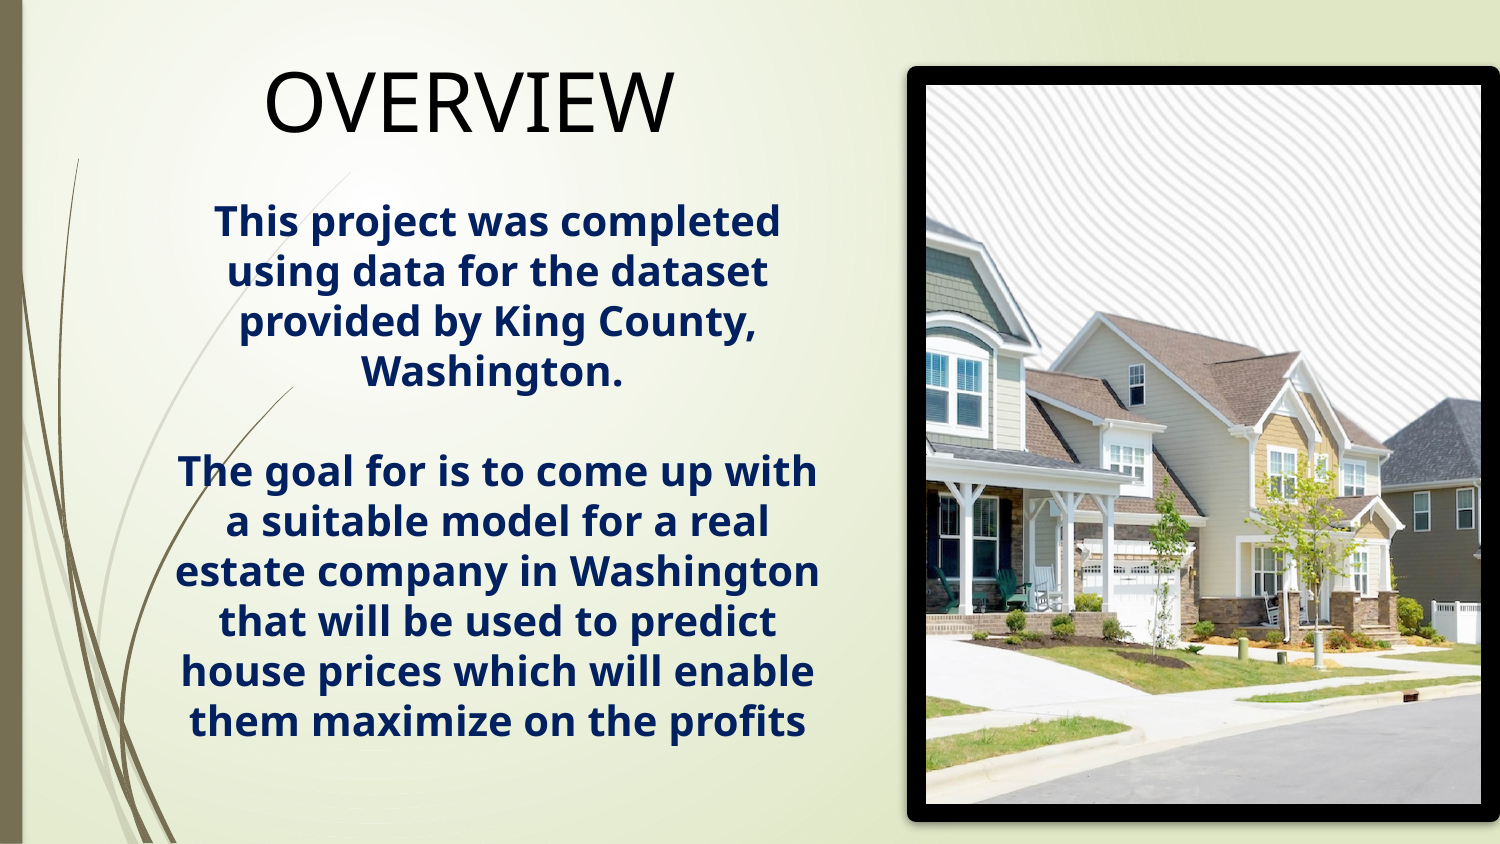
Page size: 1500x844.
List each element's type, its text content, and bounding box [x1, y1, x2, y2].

subtitle This project was completed using data for the dataset provided by King County, Washington. The goal for is to come up with a suitable model for a real estate company in Washington that will be used to predict house prices which will enable them maximize on the profits [133, 180, 838, 844]
title OVERVIEW [116, 29, 822, 164]
picture [925, 84, 1482, 804]
